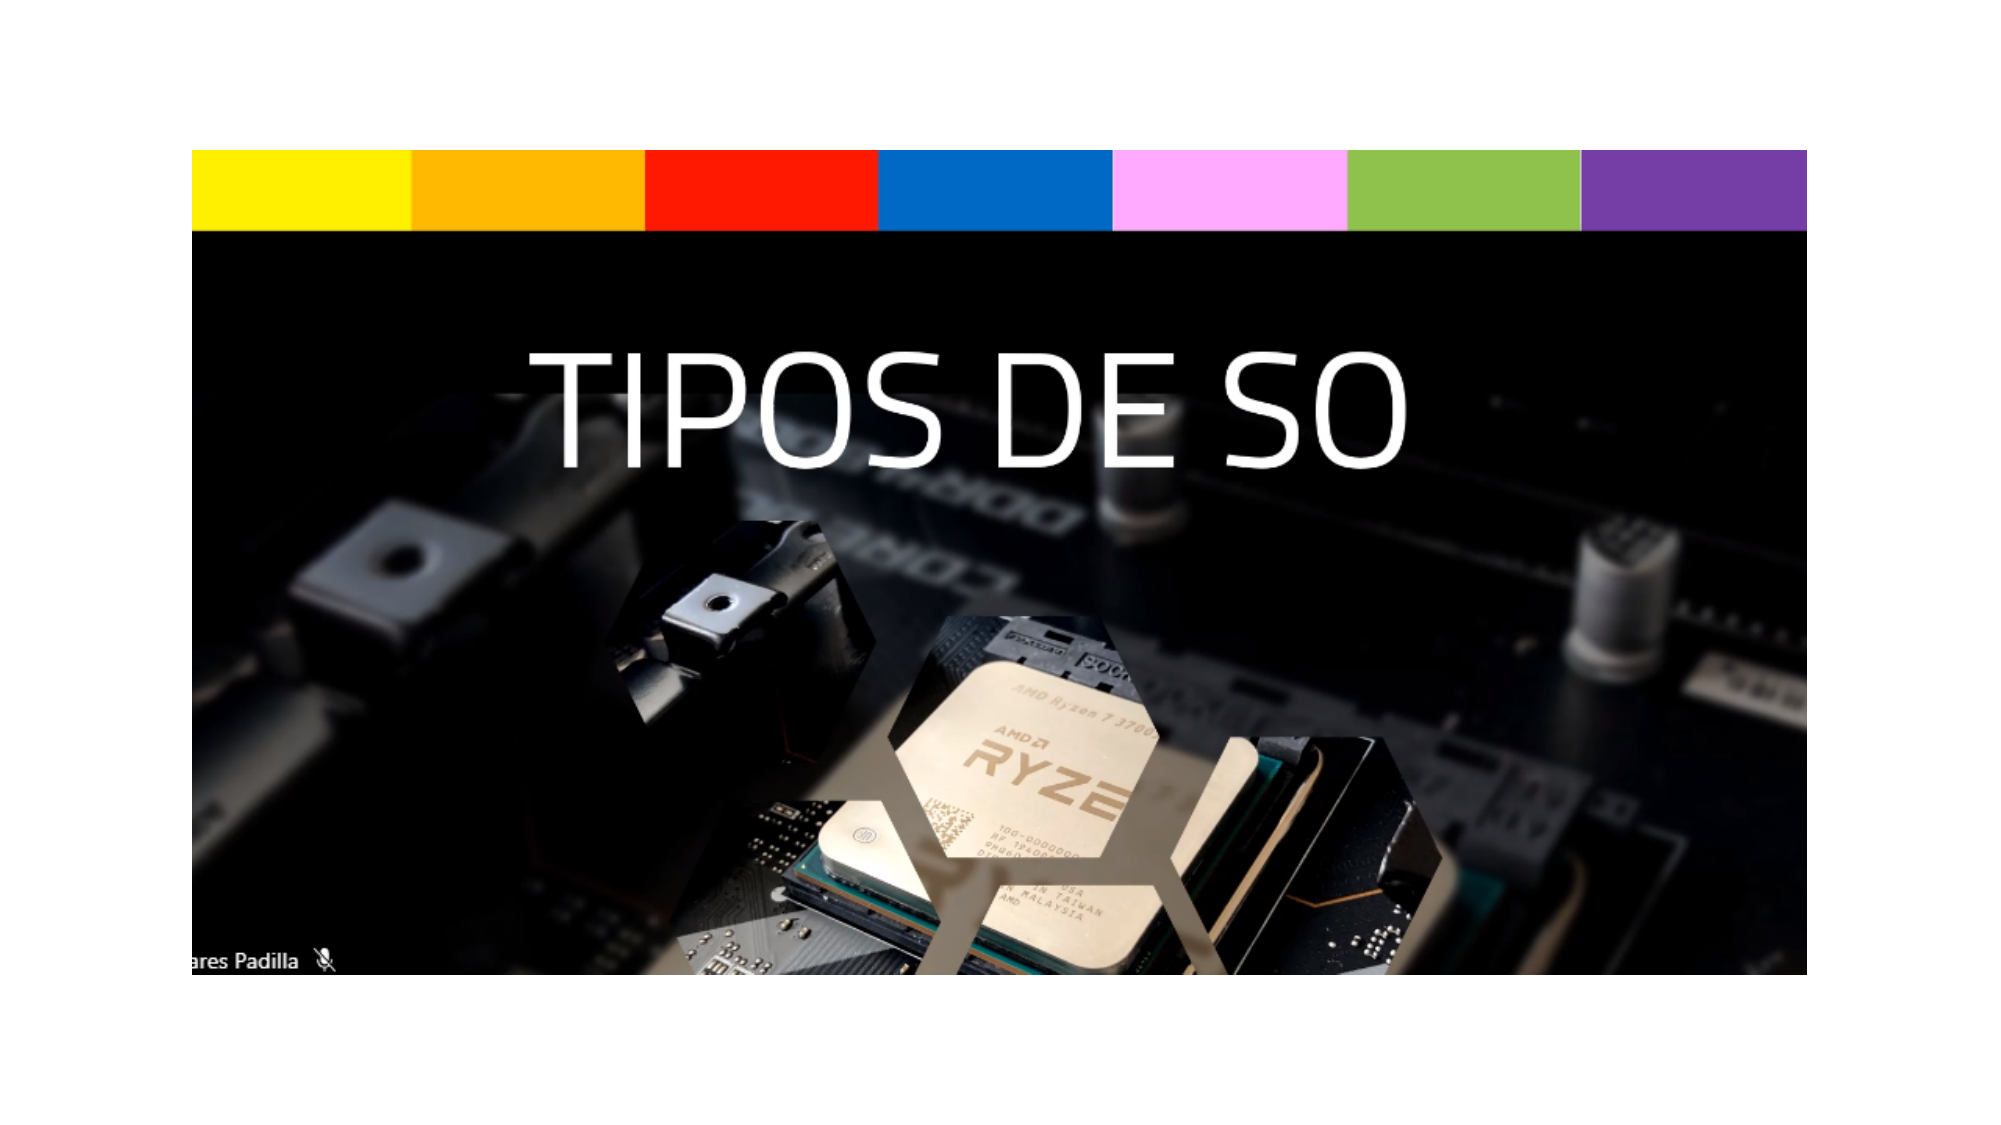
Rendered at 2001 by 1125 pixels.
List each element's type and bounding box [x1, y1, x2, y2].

picture [192, 150, 1808, 975]
